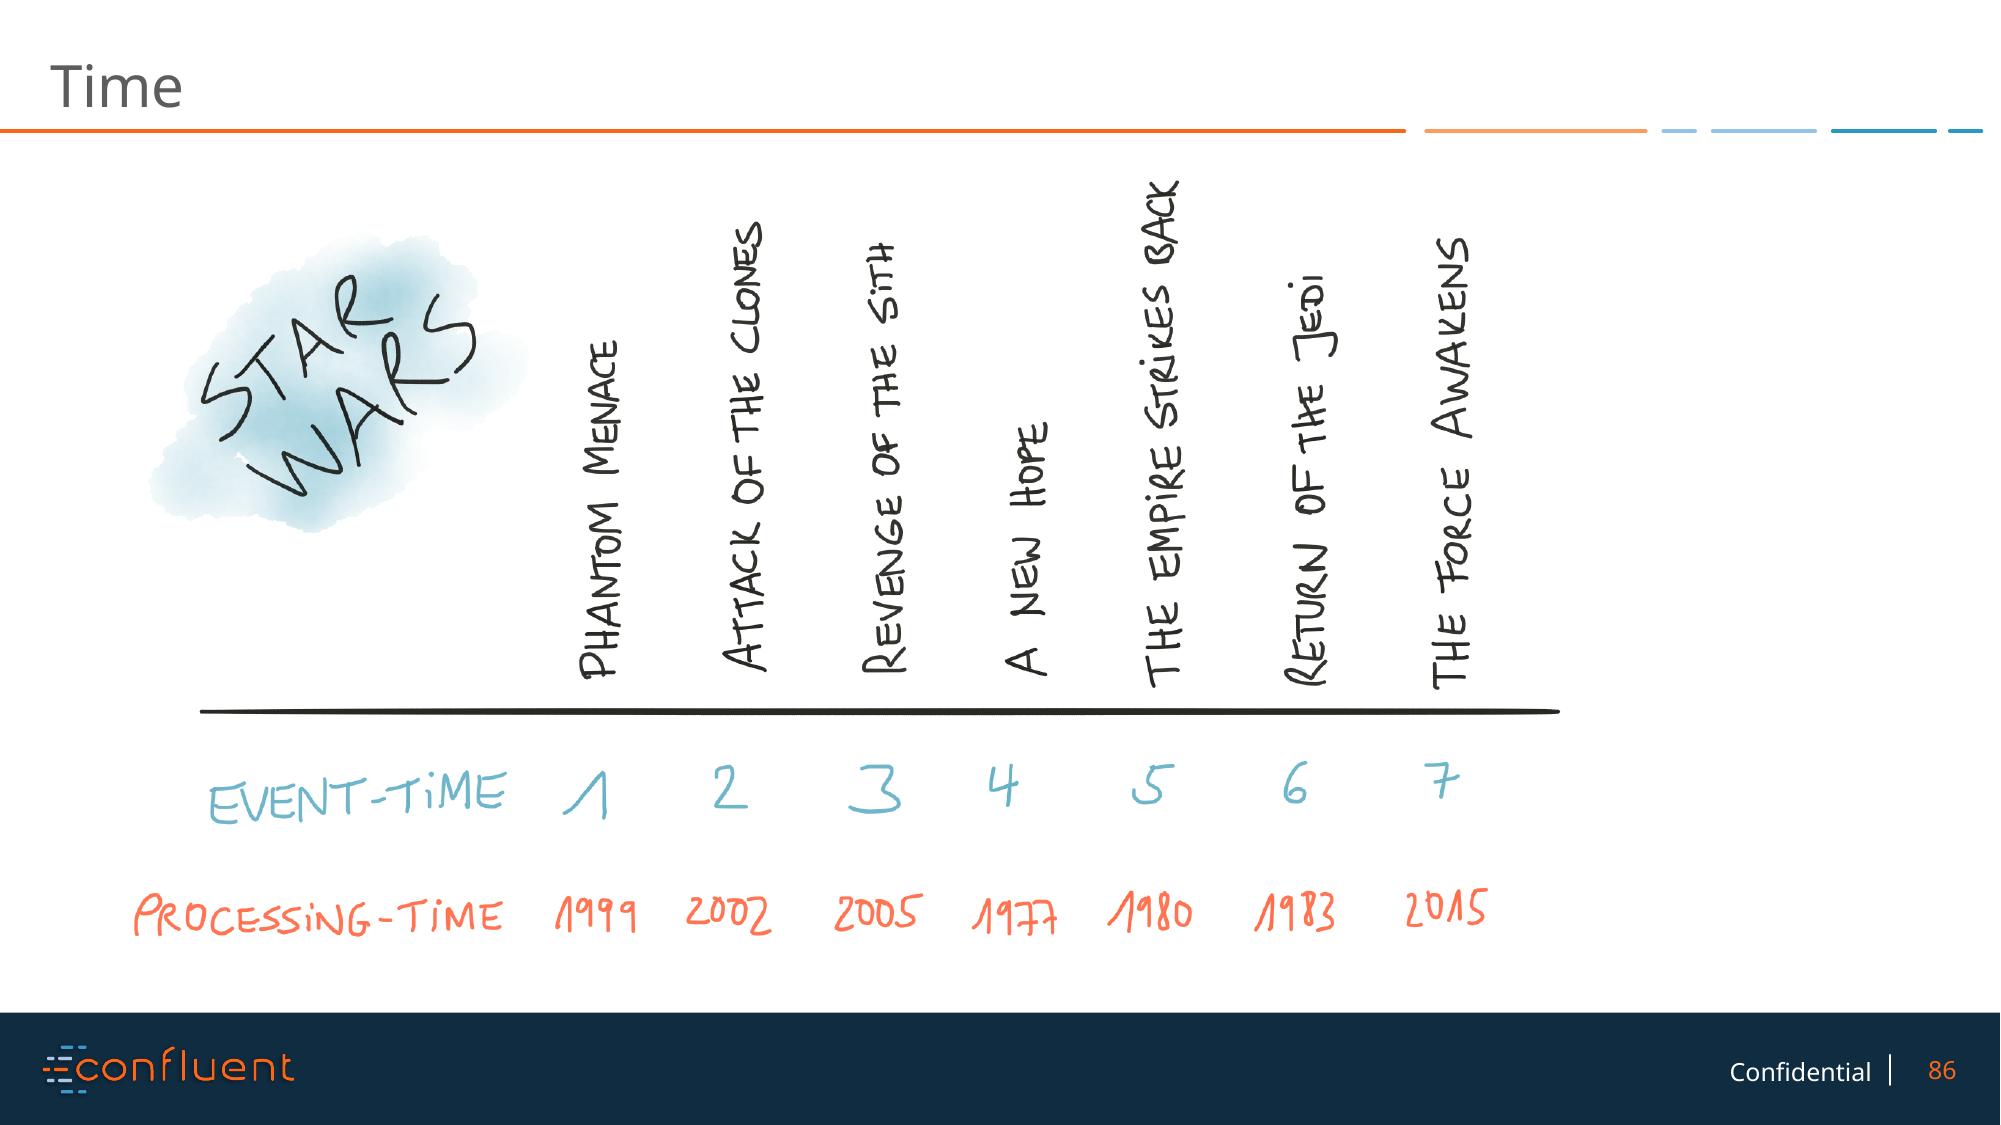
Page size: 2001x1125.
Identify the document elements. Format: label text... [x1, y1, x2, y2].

picture [110, 155, 1611, 725]
picture [109, 741, 1610, 840]
picture [15, 1025, 322, 1114]
picture [110, 857, 1611, 969]
title Time [50, 0, 1950, 128]
